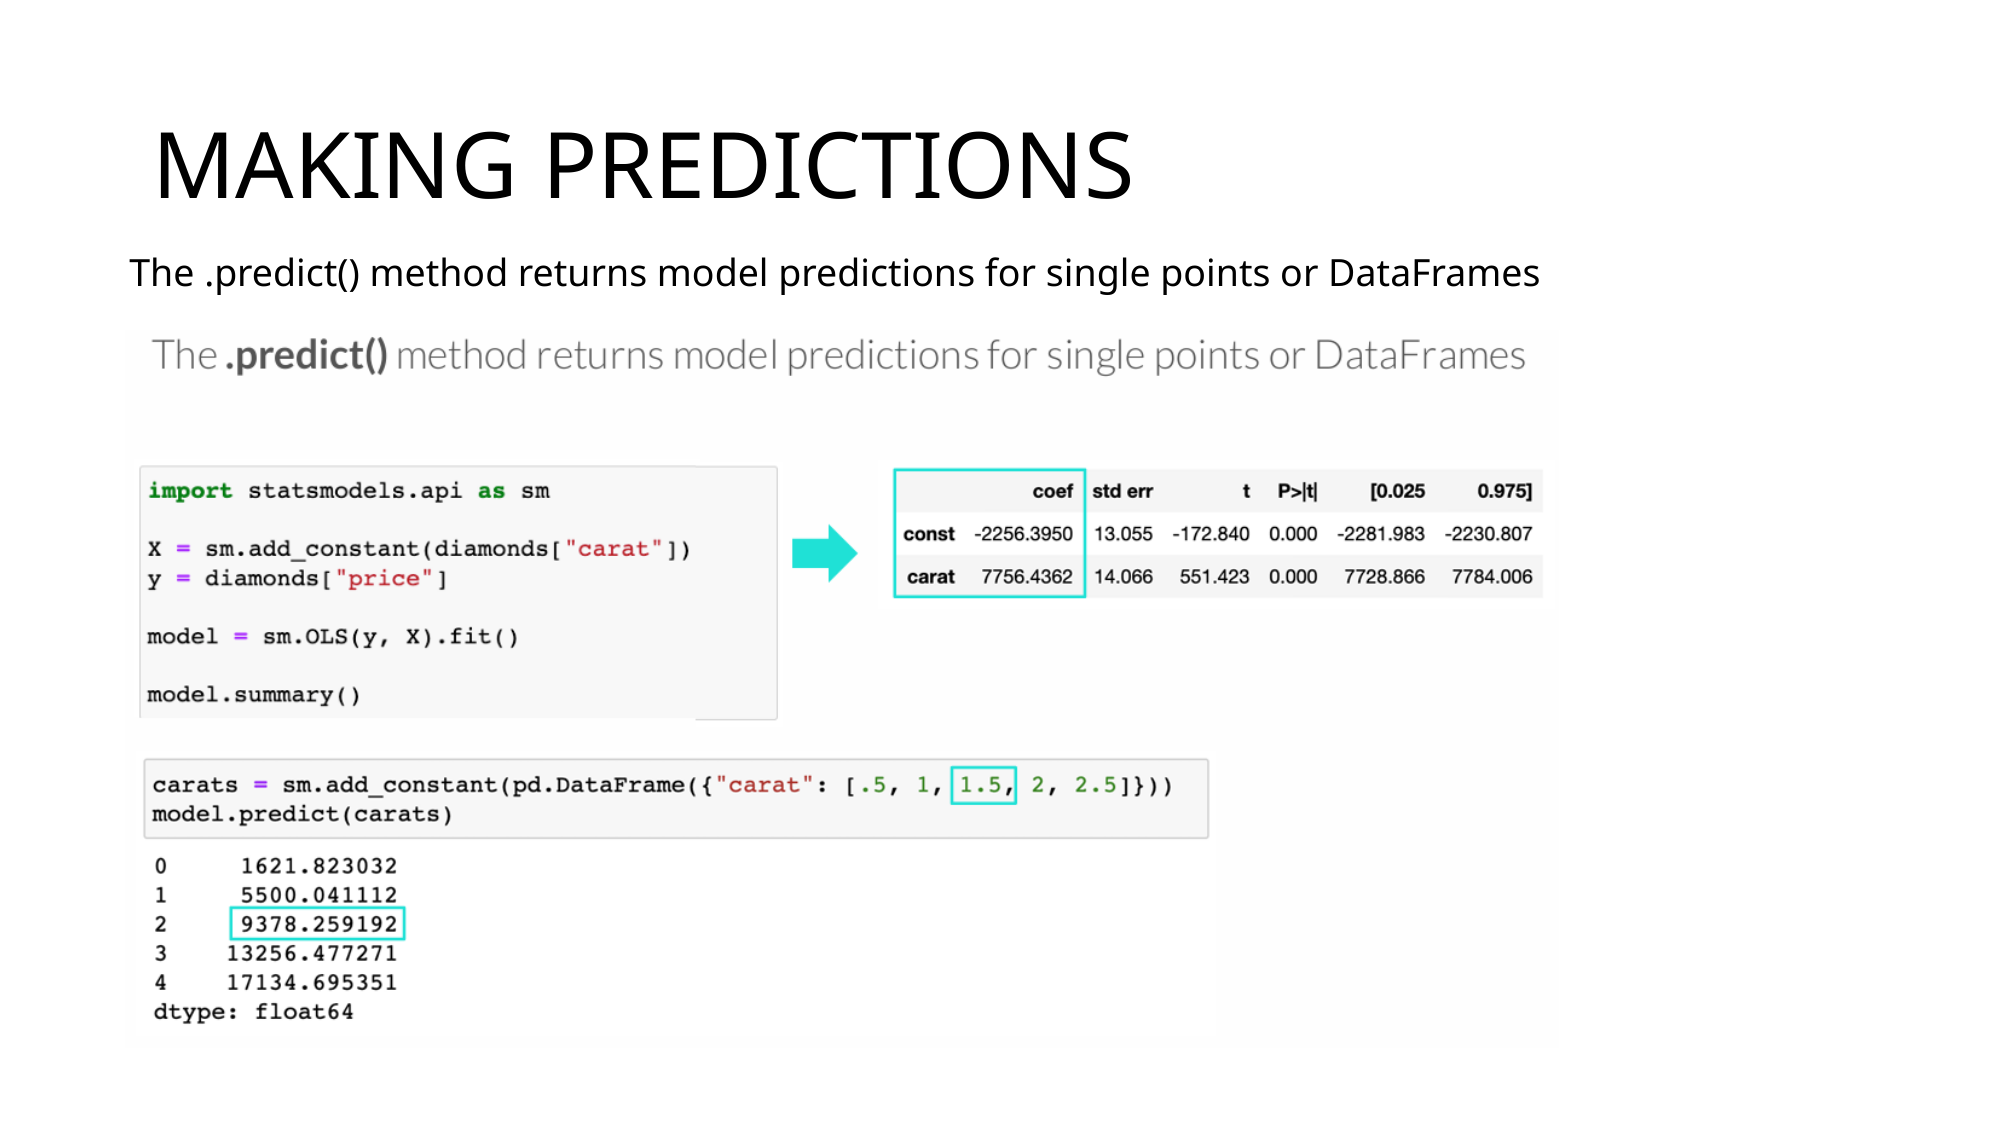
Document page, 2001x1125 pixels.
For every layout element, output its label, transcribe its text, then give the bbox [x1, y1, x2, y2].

text_box The .predict() method returns model predictions for single points or DataFrames [114, 242, 1570, 302]
title MAKING PREDICTIONS [137, 59, 1863, 278]
picture [124, 329, 1559, 1049]
